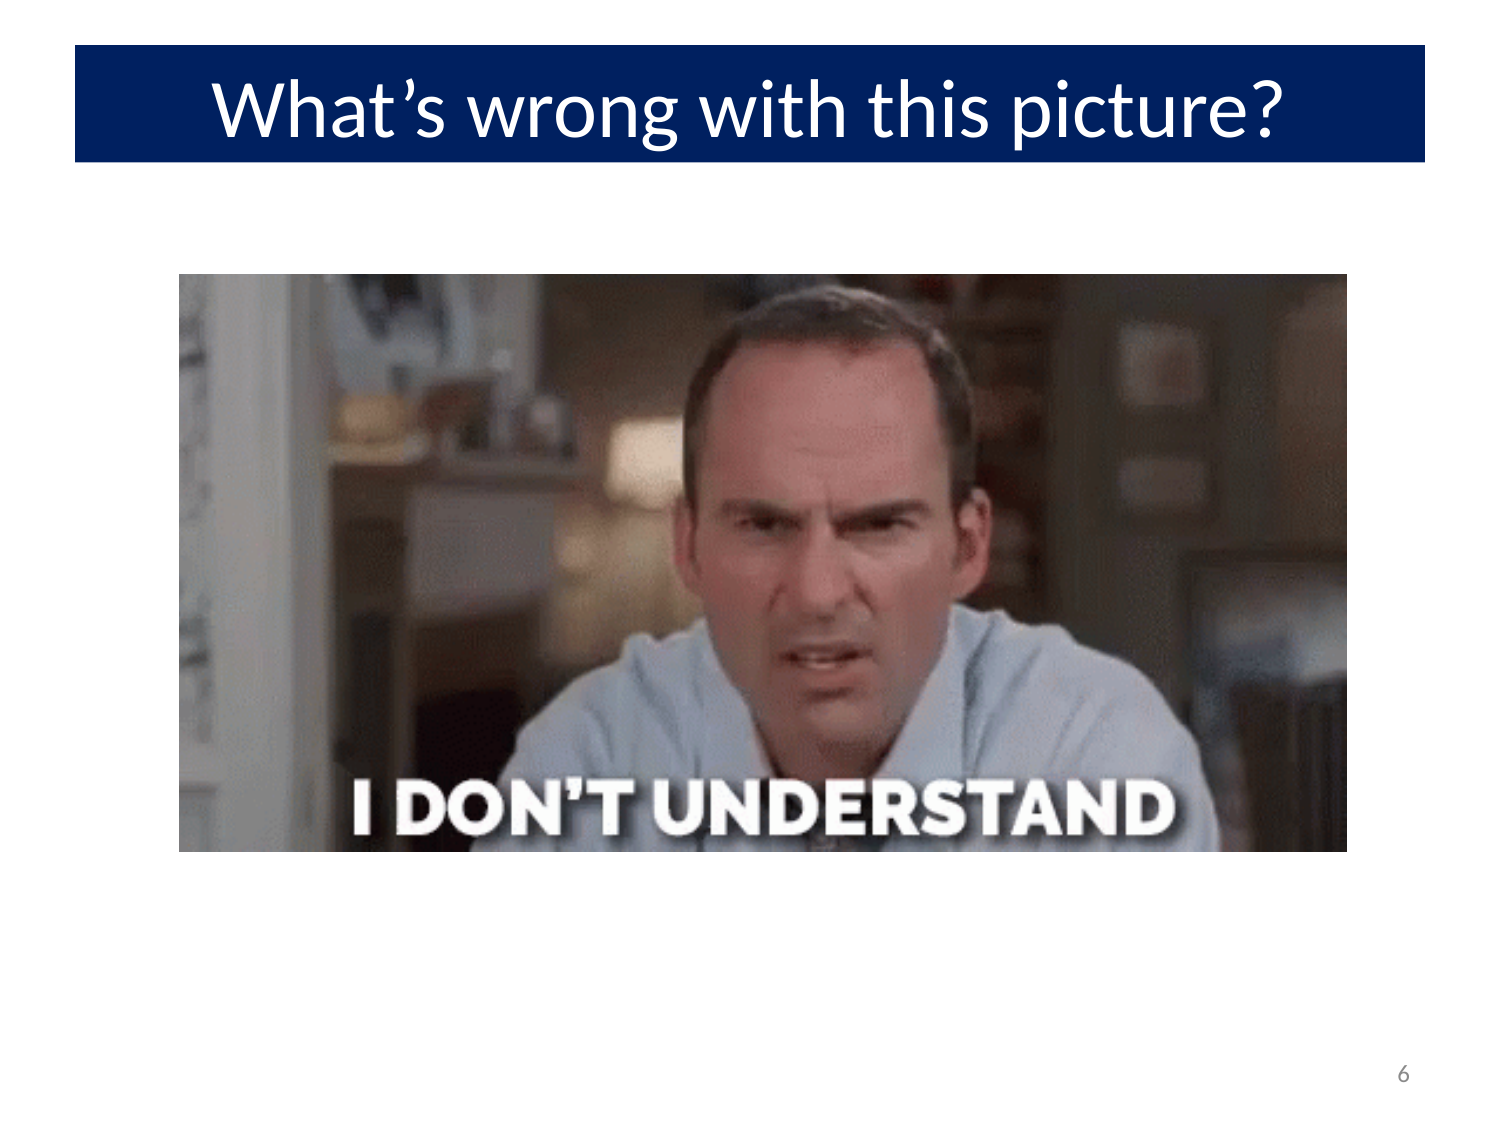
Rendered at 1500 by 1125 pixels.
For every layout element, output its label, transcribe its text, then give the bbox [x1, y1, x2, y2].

slide_number 6 [1074, 1042, 1425, 1103]
title What’s wrong with this picture? [75, 45, 1425, 163]
picture [179, 274, 1347, 852]
